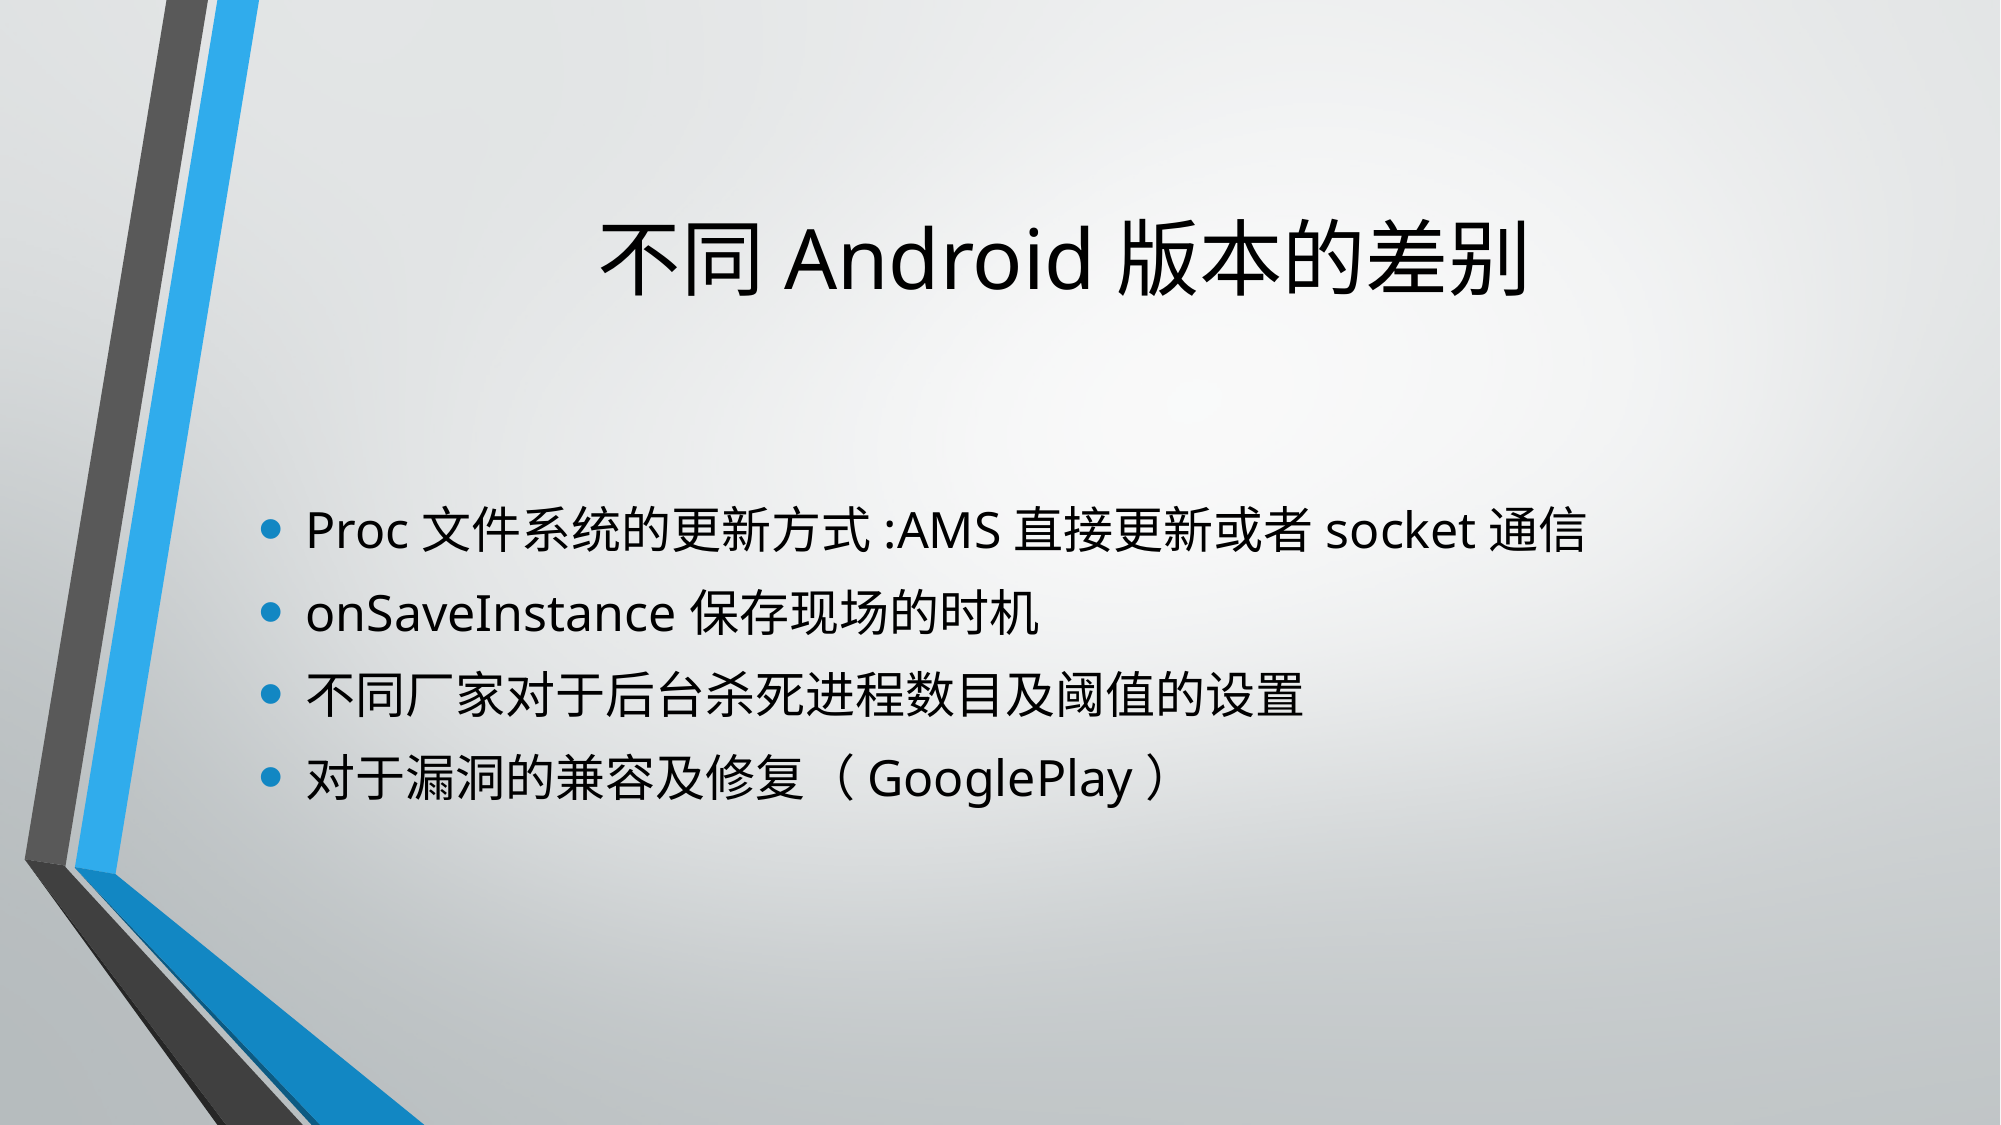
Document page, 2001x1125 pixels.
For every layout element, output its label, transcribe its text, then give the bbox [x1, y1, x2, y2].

title 不同Android版本的差别 [243, 112, 1887, 400]
list Proc文件系统的更新方式:AMS直接更新或者socket通信 onSaveInstance保存现场的时机 不同厂家对于后台杀死进程数目及阈值的设置 对于漏洞的兼容及修复（GooglePlay） [243, 437, 1887, 950]
